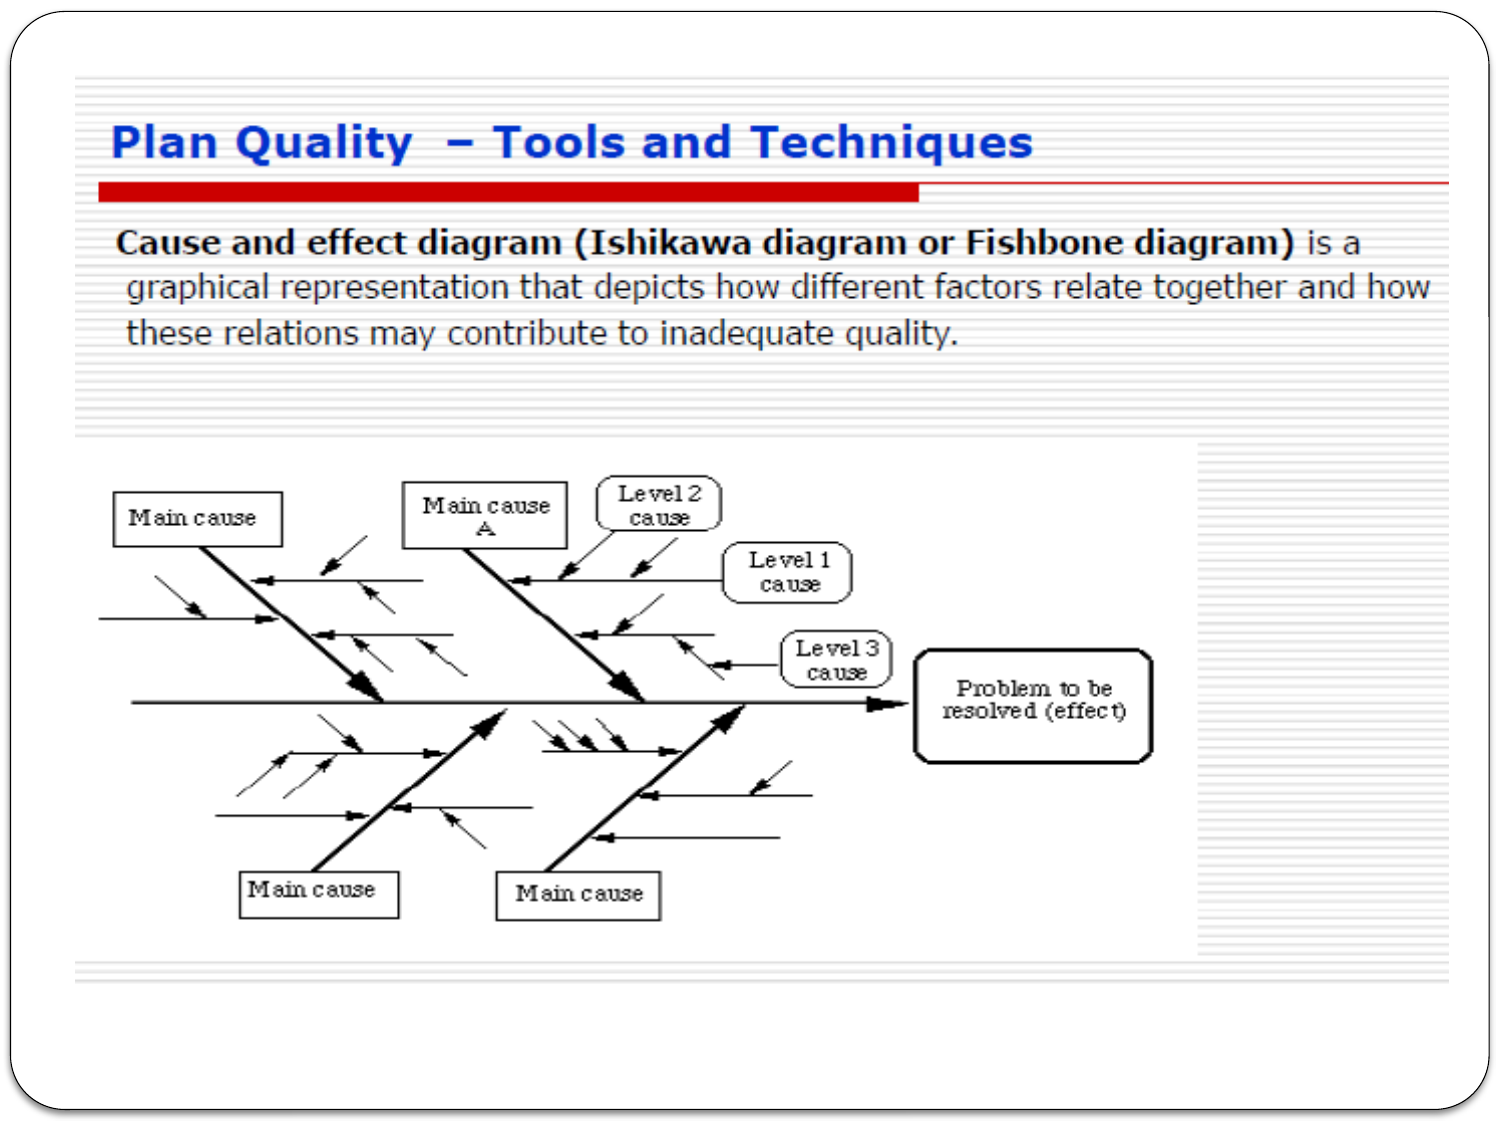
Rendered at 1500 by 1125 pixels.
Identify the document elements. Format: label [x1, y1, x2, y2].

picture [74, 74, 1449, 988]
